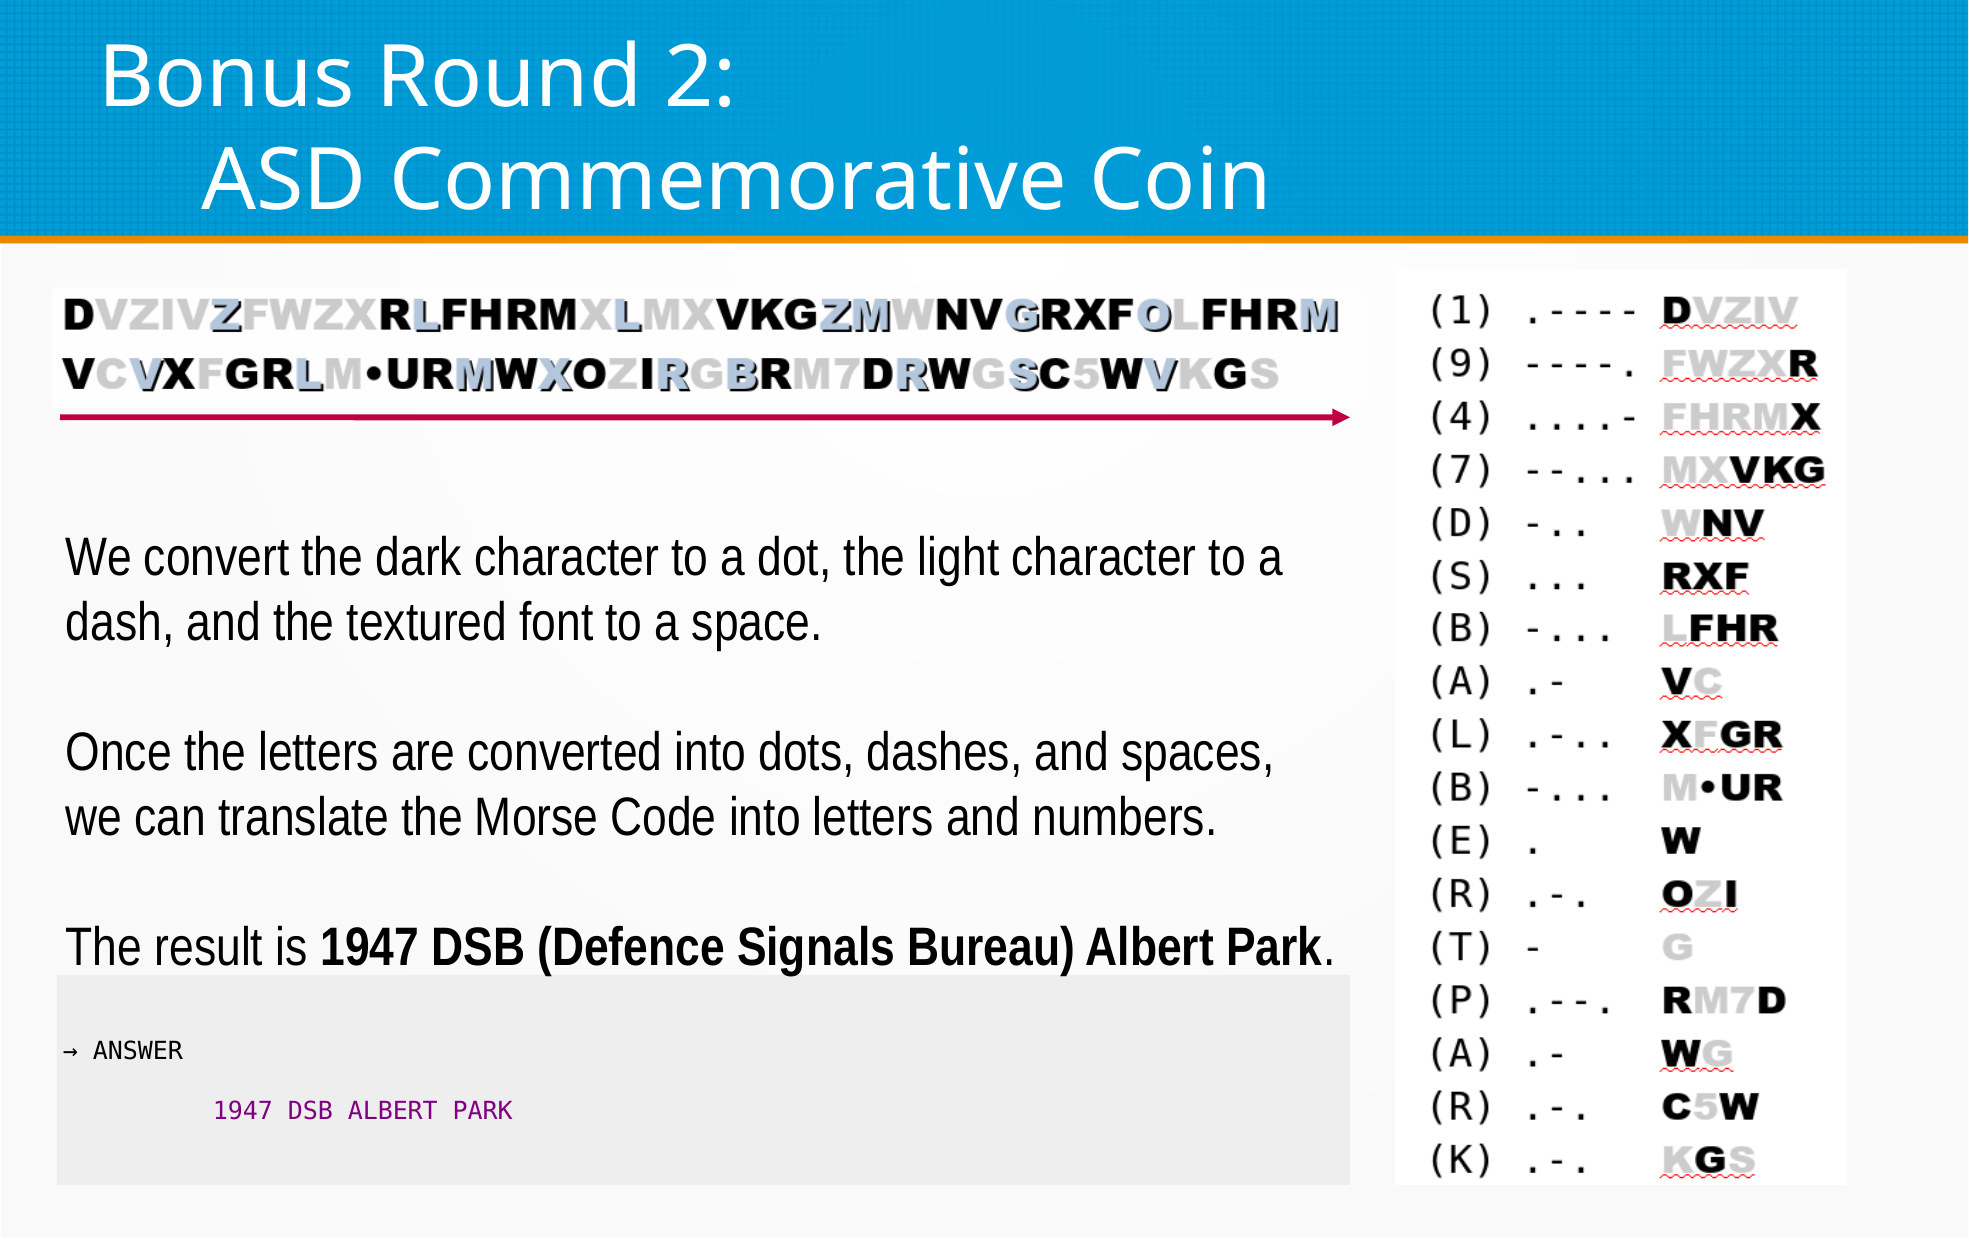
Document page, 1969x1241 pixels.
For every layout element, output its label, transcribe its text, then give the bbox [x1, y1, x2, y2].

list We convert the dark character to a dot, the light character to a dash, and the textured font to a space. Once the letters are converted into dots, dashes, and spaces, we can translate the Morse Code into letters and numbers. The result is 1947 DSB (Defence Signals Bureau) Albert Park. [65, 521, 1341, 1017]
text_box [59, 411, 1351, 424]
text_box → ANSWER 1947 DSB ALBERT PARK [56, 974, 1350, 1185]
title Bonus Round 2: ASD Commemorative Coin [98, 19, 1870, 227]
picture [0, 236, 1969, 1241]
